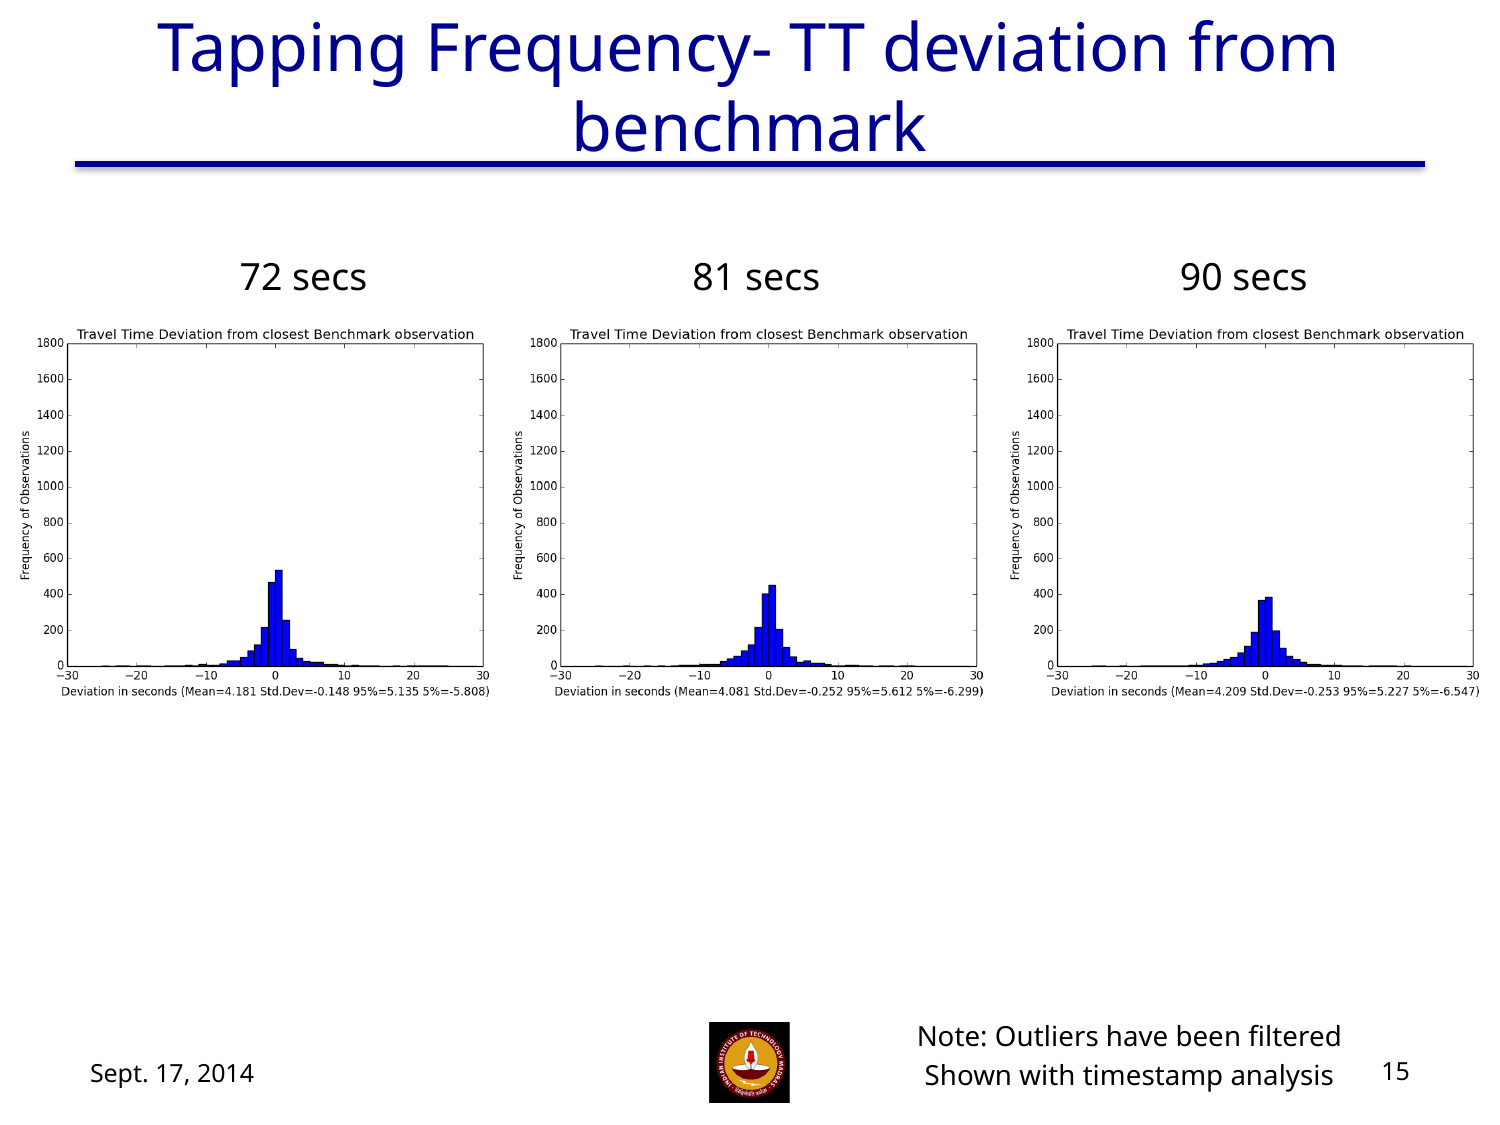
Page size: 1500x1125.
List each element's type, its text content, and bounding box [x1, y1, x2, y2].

picture [709, 1022, 790, 1103]
picture [0, 303, 1500, 706]
title Tapping Frequency- TT deviation from benchmark [5, 0, 1495, 179]
text_box 90 secs [1015, 245, 1473, 302]
text_box 72 secs [74, 245, 533, 302]
text_box Note: Outliers have been filtered Shown with timestamp analysis [901, 1011, 1359, 1103]
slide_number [75, 1042, 425, 1103]
slide_number 15 [1359, 1042, 1425, 1103]
text_box 81 secs [533, 245, 986, 302]
